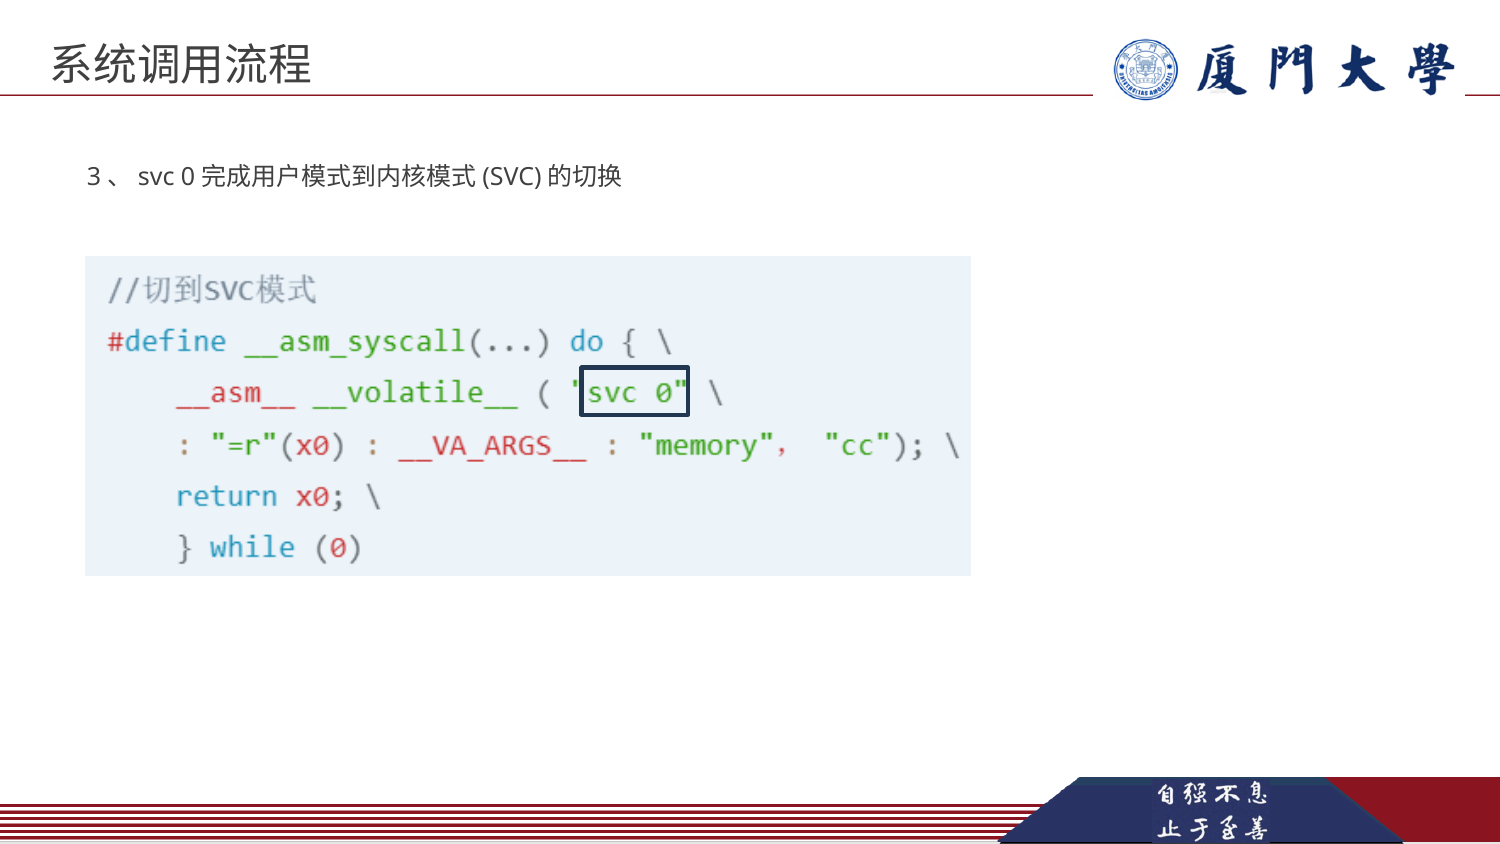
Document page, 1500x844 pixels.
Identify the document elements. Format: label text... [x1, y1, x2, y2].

text_box 系统调用流程 [38, 24, 672, 95]
picture [0, 0, 1500, 844]
text_box 3、svc 0完成用户模式到内核模式(SVC)的切换 [75, 147, 635, 197]
